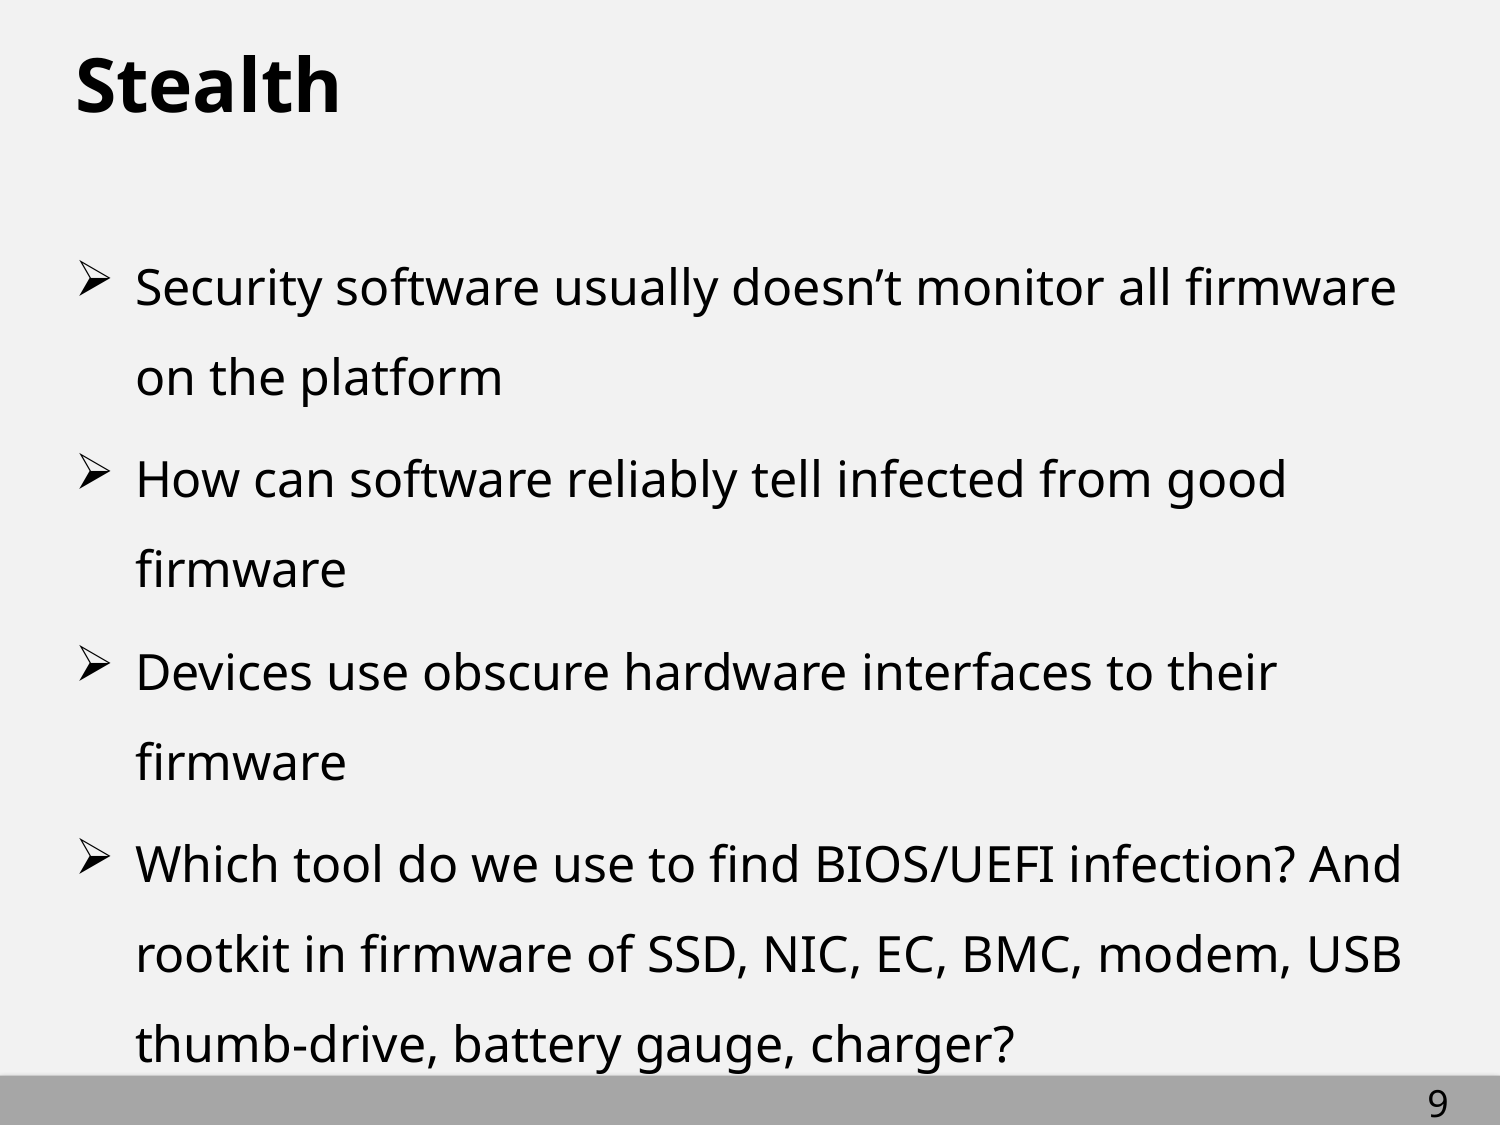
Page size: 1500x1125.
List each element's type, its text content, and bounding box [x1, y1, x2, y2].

slide_number 9 [1412, 1073, 1500, 1125]
title Stealth [75, 37, 1425, 201]
list Security software usually doesn’t monitor all firmware on the platform How can software reliably tell infected from good firmware Devices use obscure hardware interfaces to their firmware Which tool do we use to find BIOS/UEFI infection? And rootkit in firmware of SSD, NIC, EC, BMC, modem, USB thumb-drive, battery gauge, charger? [75, 224, 1463, 1037]
